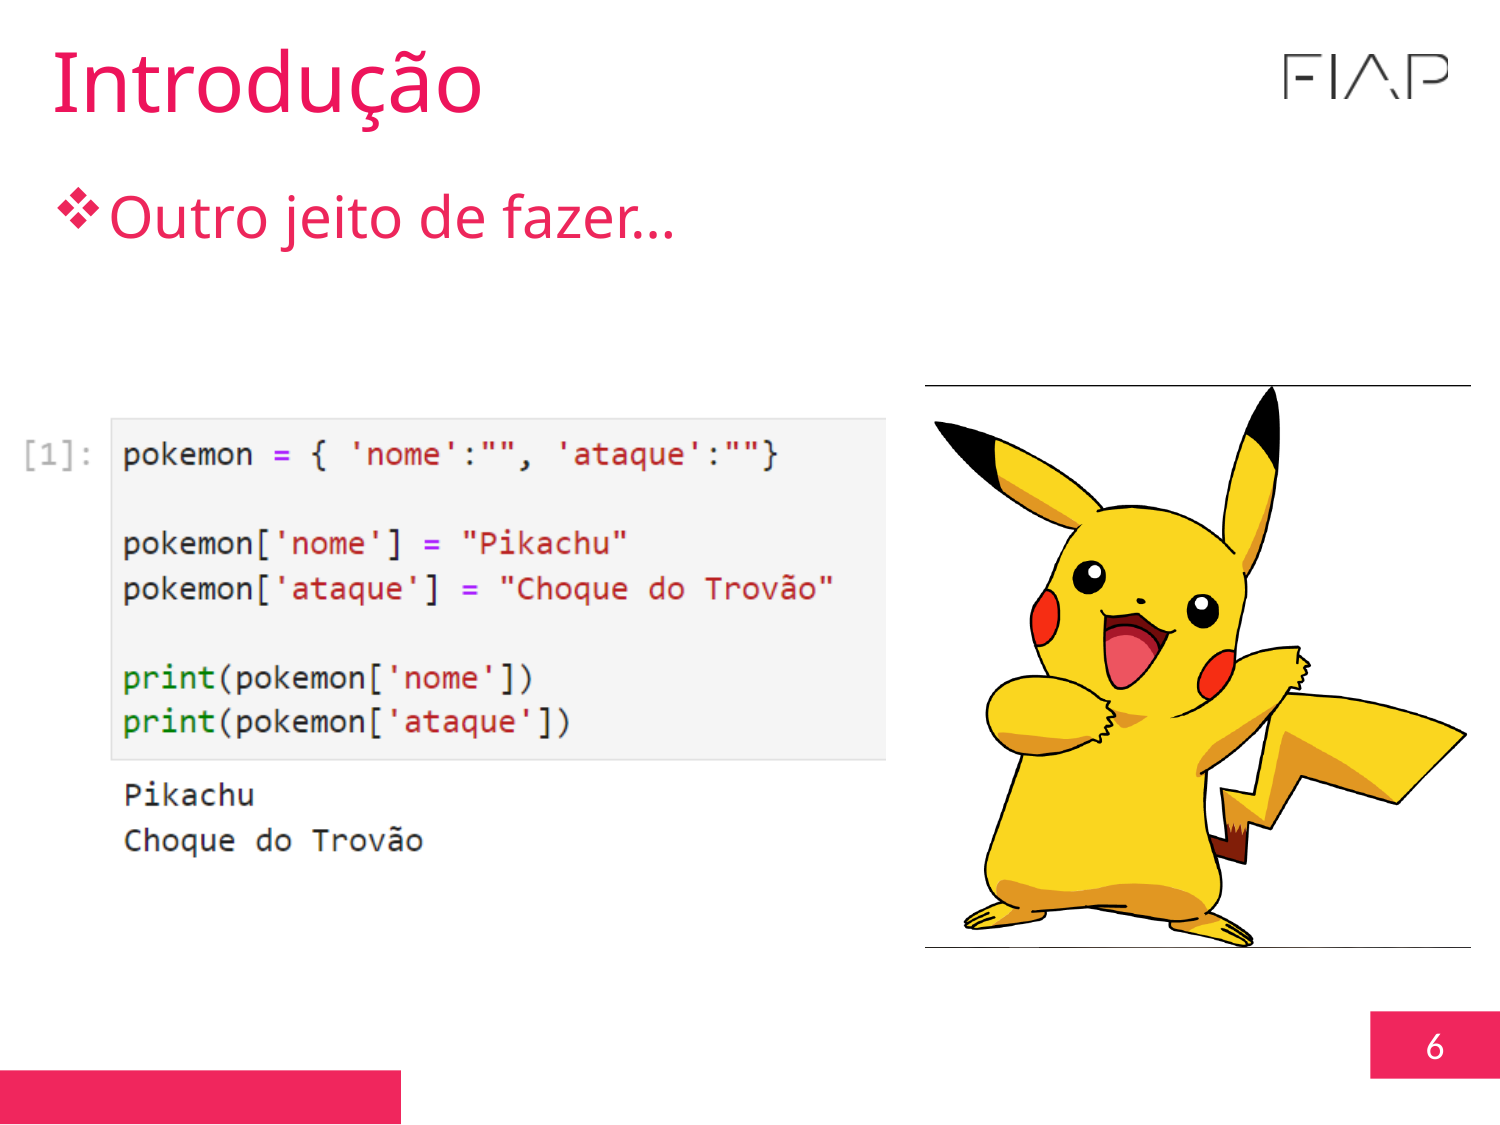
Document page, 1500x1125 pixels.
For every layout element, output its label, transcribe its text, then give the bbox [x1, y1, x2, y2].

text_box Outro jeito de fazer… [37, 138, 1329, 258]
text_box Introdução [37, 21, 1075, 137]
picture [925, 385, 1471, 948]
picture [0, 387, 886, 889]
